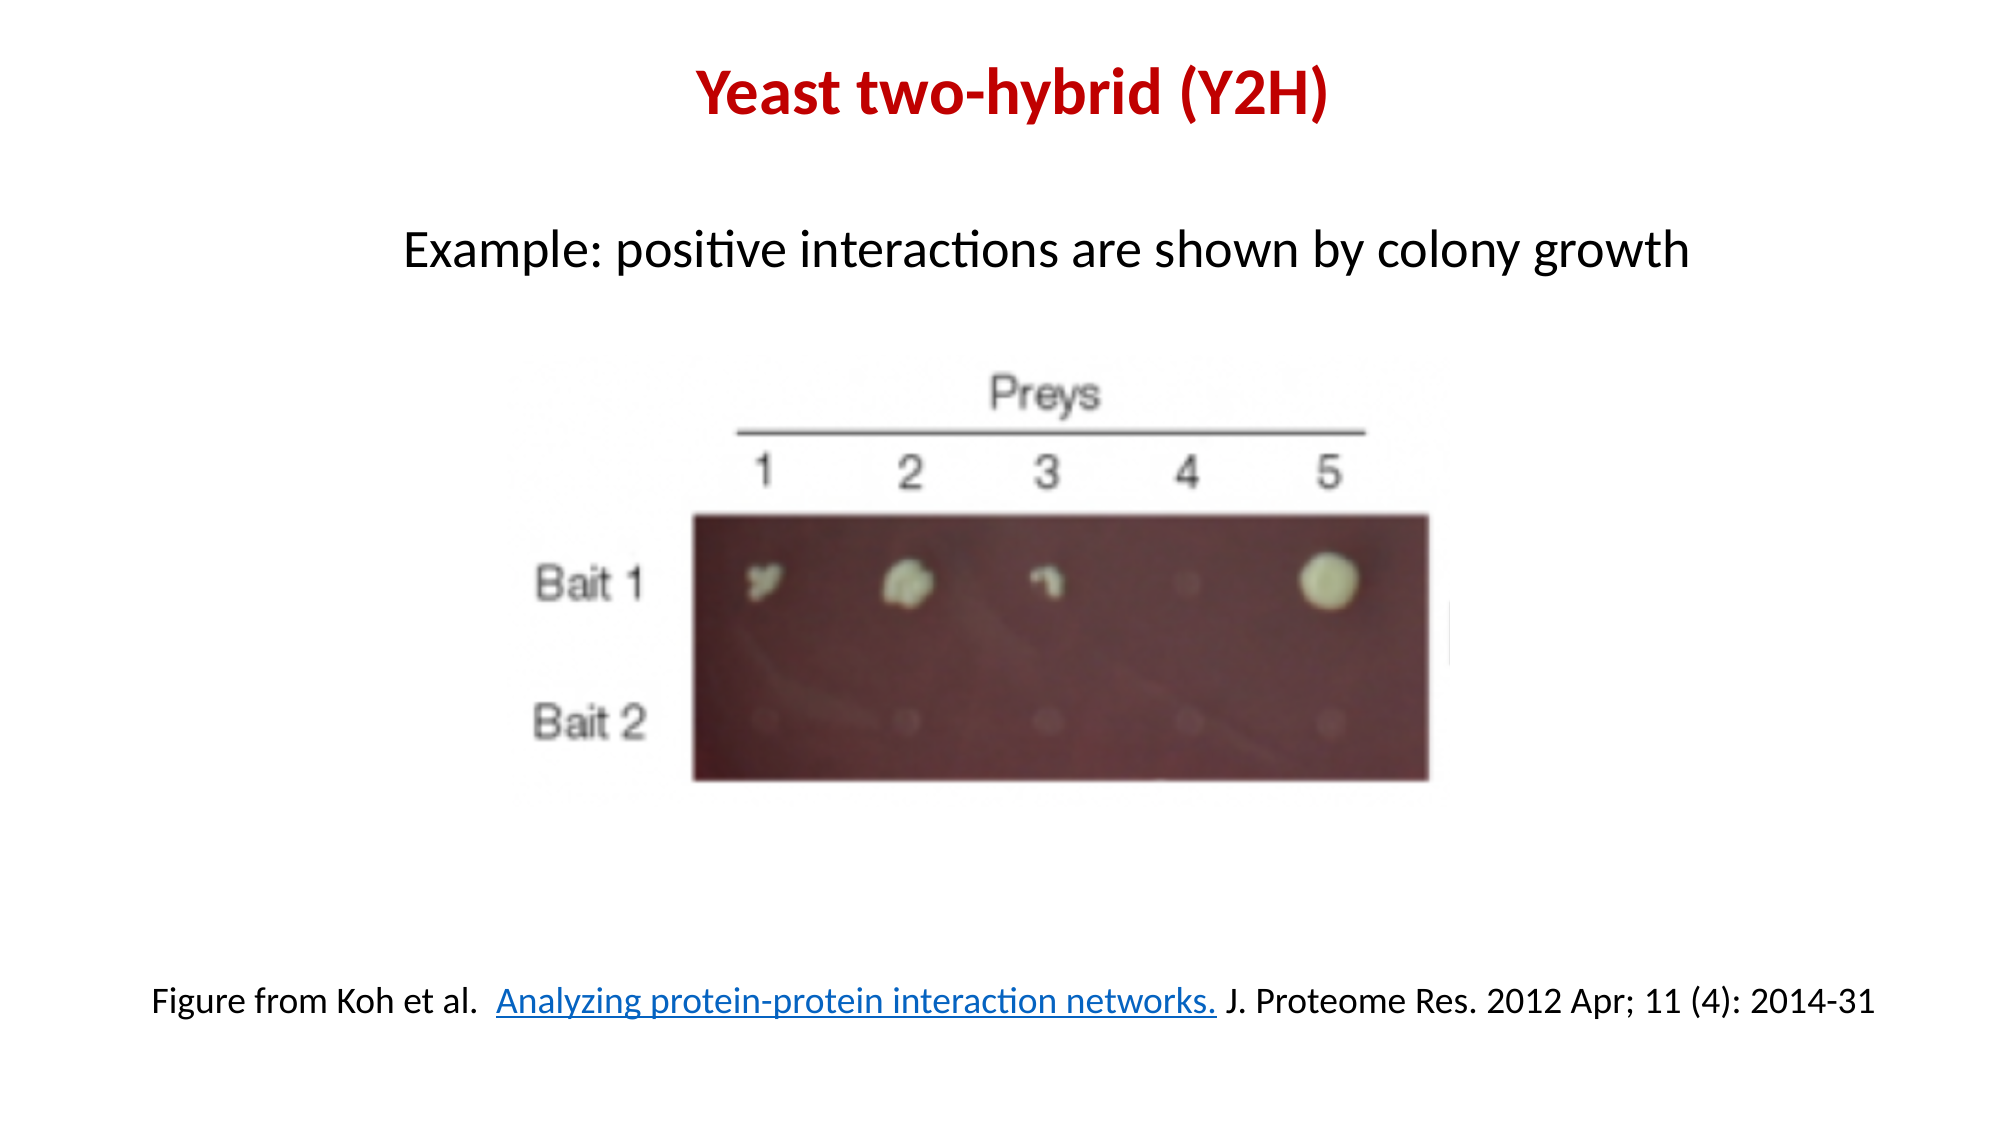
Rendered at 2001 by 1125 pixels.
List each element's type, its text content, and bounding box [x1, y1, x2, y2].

text_box Figure from Koh et al. Analyzing protein-protein interaction networks. J. Proteome Res. 2012 Apr; 11 (4): 2014-31 [136, 968, 1891, 1029]
picture [507, 355, 1450, 807]
text_box Yeast two-hybrid (Y2H) [682, 40, 1346, 136]
text_box Example: positive interactions are shown by colony growth [388, 205, 1709, 286]
